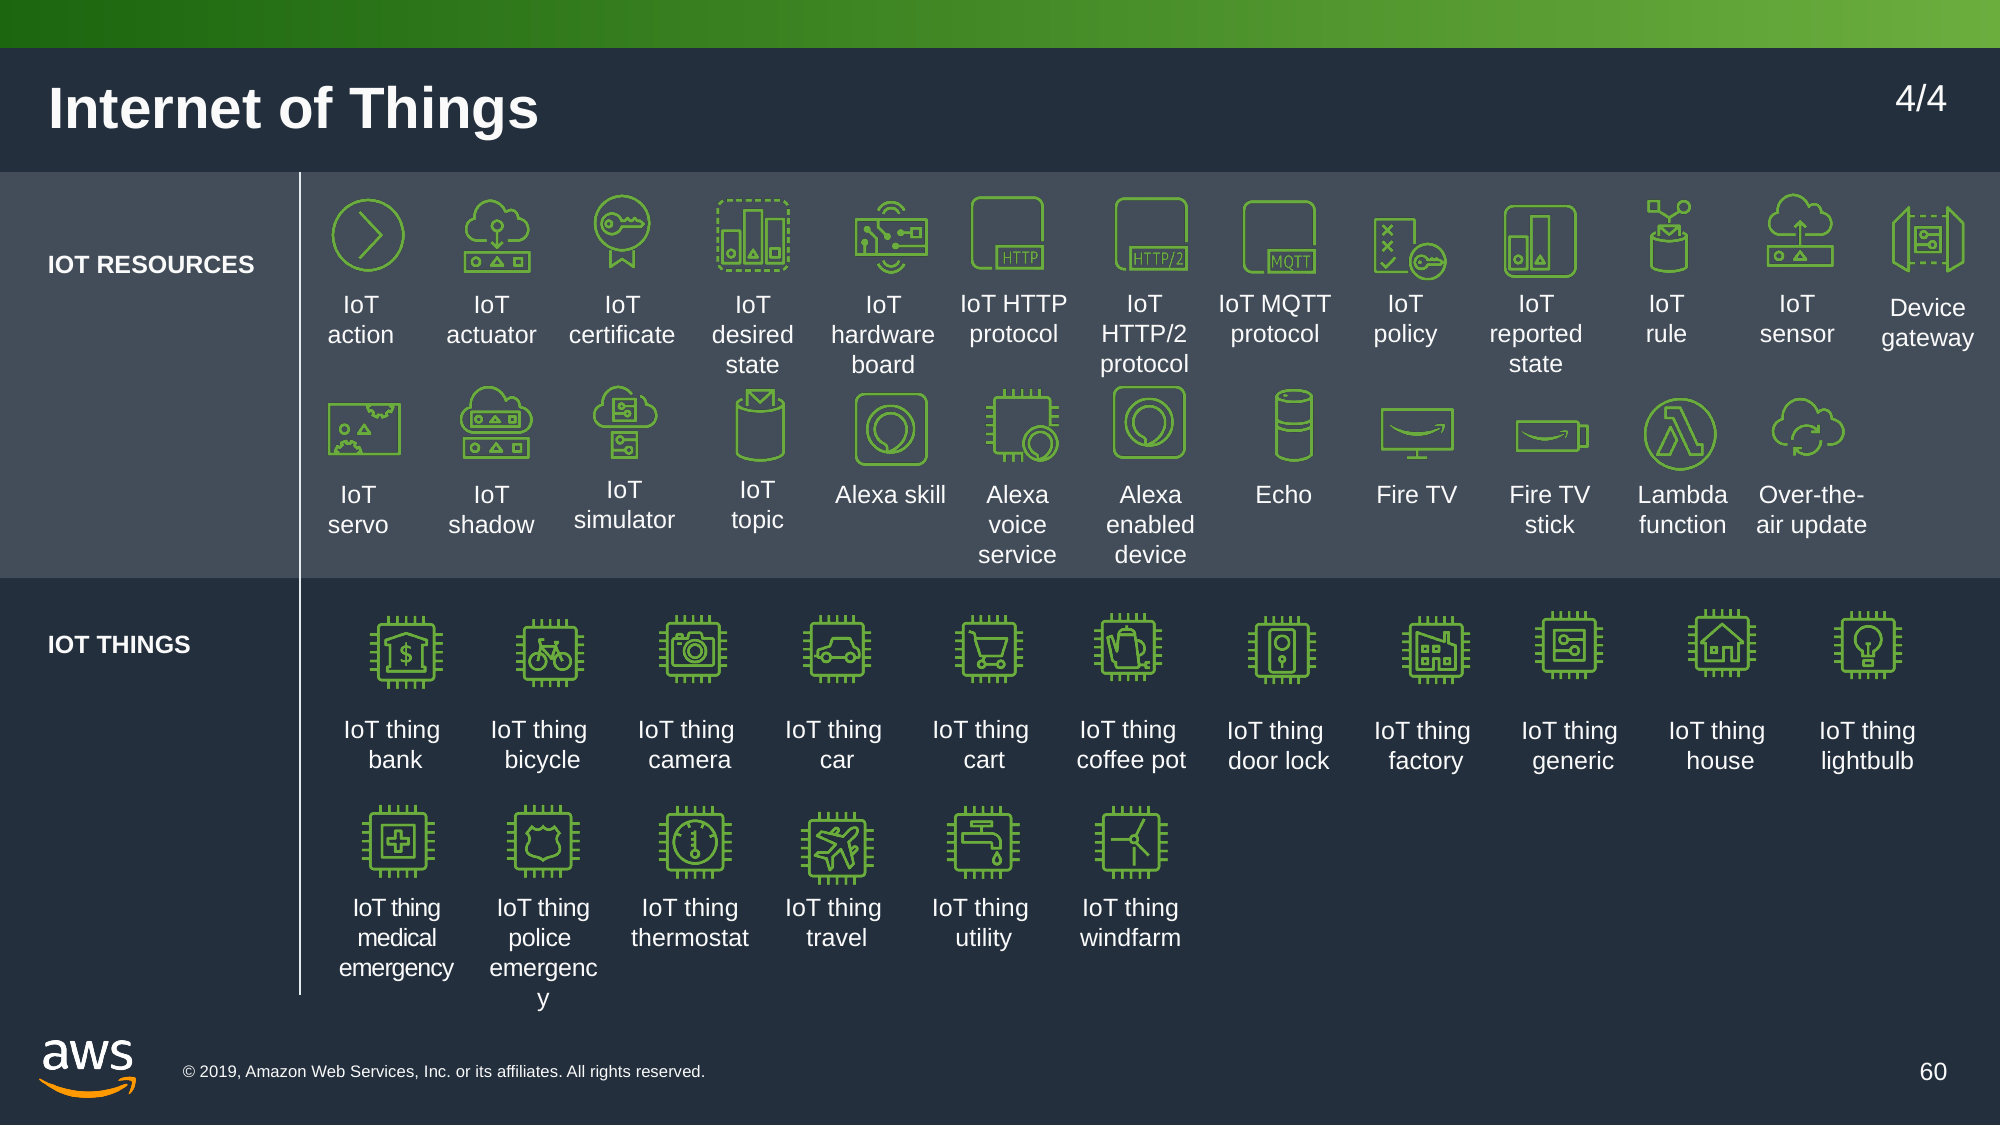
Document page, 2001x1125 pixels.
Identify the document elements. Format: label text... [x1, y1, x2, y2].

picture [1371, 210, 1449, 288]
picture [798, 610, 876, 688]
text_box IoT thing generic [1513, 714, 1634, 805]
text_box IoT desired state [692, 288, 813, 379]
picture [583, 192, 661, 270]
text_box IoT thing bicycle [482, 713, 603, 804]
text_box IoT certificate [562, 288, 683, 379]
picture [950, 610, 1028, 688]
picture [852, 390, 930, 468]
picture [968, 194, 1046, 272]
text_box IoT thing travel [777, 891, 898, 982]
text_box IoT HTTP protocol [953, 287, 1074, 378]
text_box IoT thing windfarm [1070, 891, 1191, 982]
picture [457, 383, 535, 461]
text_box Lambda function [1623, 478, 1744, 569]
text_box IoT thing lightbulb [1807, 714, 1928, 805]
text_box IoT servo [298, 478, 419, 569]
text_box Alexa skill [830, 478, 951, 569]
picture [1761, 191, 1839, 269]
text_box Over-the-air update [1751, 478, 1872, 569]
picture [944, 803, 1022, 881]
picture [1089, 608, 1167, 686]
picture [852, 198, 930, 276]
picture [983, 386, 1061, 464]
picture [1630, 197, 1708, 275]
picture [1889, 202, 1967, 280]
text_box IoT thing house [1660, 714, 1781, 805]
text_box Fire TV [1357, 478, 1477, 569]
picture [457, 197, 536, 275]
text_box IoT rule [1606, 287, 1727, 378]
picture [1255, 386, 1333, 464]
picture [511, 614, 589, 693]
picture [714, 196, 792, 274]
picture [504, 802, 582, 880]
picture [1092, 803, 1170, 881]
picture [1243, 611, 1321, 689]
picture [656, 803, 734, 881]
text_box Device gateway [1867, 291, 1988, 382]
text_box IoT hardware board [823, 288, 944, 379]
text_box IoT thing coffee pot [1071, 713, 1192, 804]
text_box IoT thing factory [1366, 714, 1487, 805]
picture [1829, 606, 1907, 684]
text_box IoT HTTP/2 protocol [1084, 287, 1205, 378]
picture [1240, 198, 1318, 276]
text_box Alexa voice service [957, 478, 1078, 569]
picture [1641, 395, 1719, 473]
text_box IoT thing car [777, 713, 898, 804]
text_box IoT sensor [1737, 287, 1858, 378]
text_box Echo [1223, 478, 1344, 569]
picture [1530, 606, 1608, 684]
text_box IoT MQTT protocol [1215, 287, 1336, 378]
text_box IoT policy [1345, 287, 1466, 378]
text_box IoT thing utility [923, 891, 1044, 982]
text_box IoT actuator [431, 288, 552, 379]
text_box IoT thing door lock [1218, 714, 1339, 805]
text_box Alexa enabled device [1090, 478, 1211, 569]
text_box IoT thing police emergency [483, 891, 604, 982]
text_box IoT topic [697, 473, 818, 564]
text_box IoT thing thermostat [630, 891, 751, 982]
picture [721, 386, 799, 464]
picture [586, 383, 664, 462]
picture [1769, 389, 1847, 467]
picture [359, 802, 437, 880]
picture [1378, 393, 1456, 471]
picture [798, 809, 876, 887]
picture [329, 196, 407, 274]
picture [1397, 611, 1475, 689]
text_box IoT simulator [564, 473, 685, 564]
text_box IoT thing medical emergency [336, 891, 457, 982]
picture [1112, 195, 1190, 273]
text_box IoT shadow [431, 478, 552, 569]
picture [39, 1040, 136, 1098]
text_box IoT reported state [1476, 287, 1597, 378]
text_box IoT thing camera [630, 713, 750, 804]
picture [1683, 604, 1761, 682]
slide_number 60 [1512, 1040, 1963, 1101]
text_box Fire TV stick [1490, 478, 1611, 569]
picture [325, 390, 403, 468]
list 4/4 [1789, 71, 1963, 148]
picture [654, 610, 732, 688]
picture [1110, 383, 1188, 461]
picture [1513, 397, 1591, 475]
text_box IoT action [301, 288, 422, 379]
title Internet of Things [33, 64, 1105, 156]
picture [1501, 202, 1579, 280]
text_box IoT thing cart [924, 713, 1045, 804]
picture [367, 613, 446, 691]
text_box IoT thing bank [335, 713, 456, 804]
